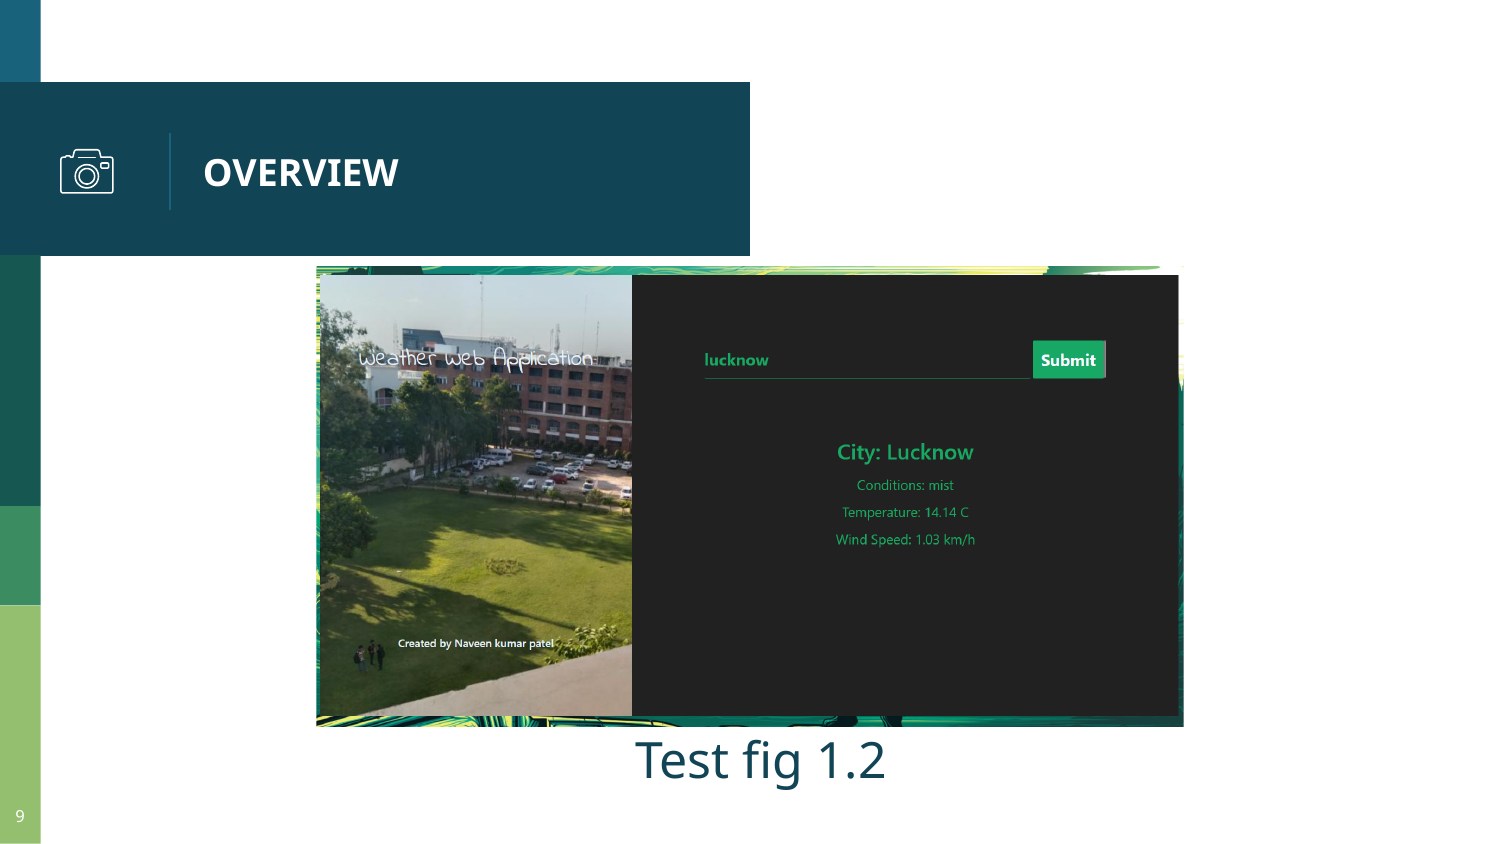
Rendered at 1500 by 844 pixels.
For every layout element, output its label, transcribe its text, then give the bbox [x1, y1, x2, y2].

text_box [60, 149, 114, 194]
list Test fig 1.2 [460, 735, 1061, 830]
picture [316, 266, 1184, 727]
slide_number 9 [0, 790, 49, 844]
title OVERVIEW [187, 87, 715, 256]
